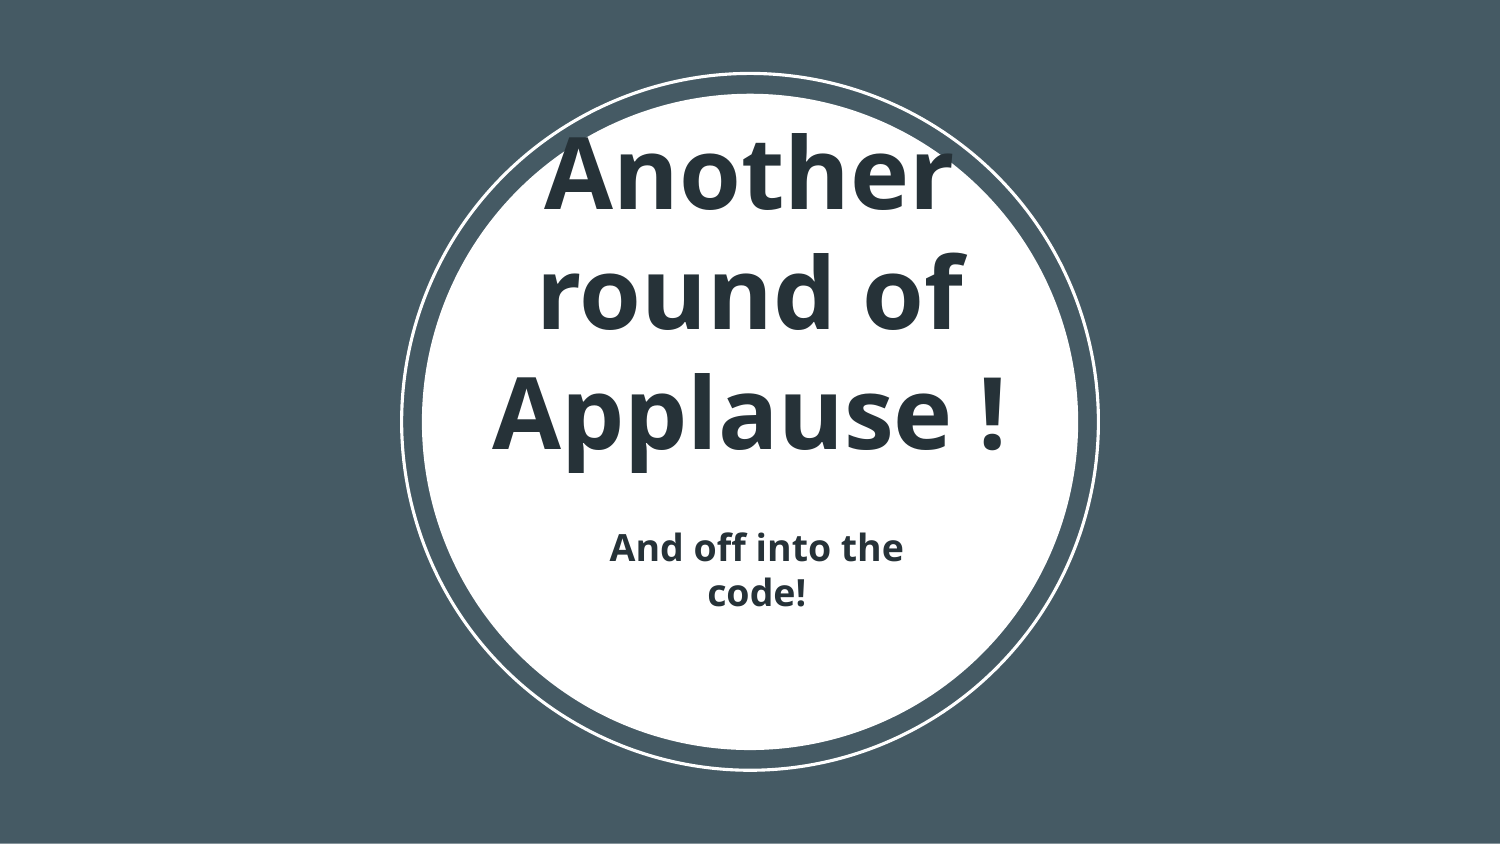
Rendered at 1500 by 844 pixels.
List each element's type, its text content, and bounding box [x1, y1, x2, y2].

subtitle And off into the code! [553, 509, 961, 646]
title Another round of Applause ! [454, 236, 1046, 485]
